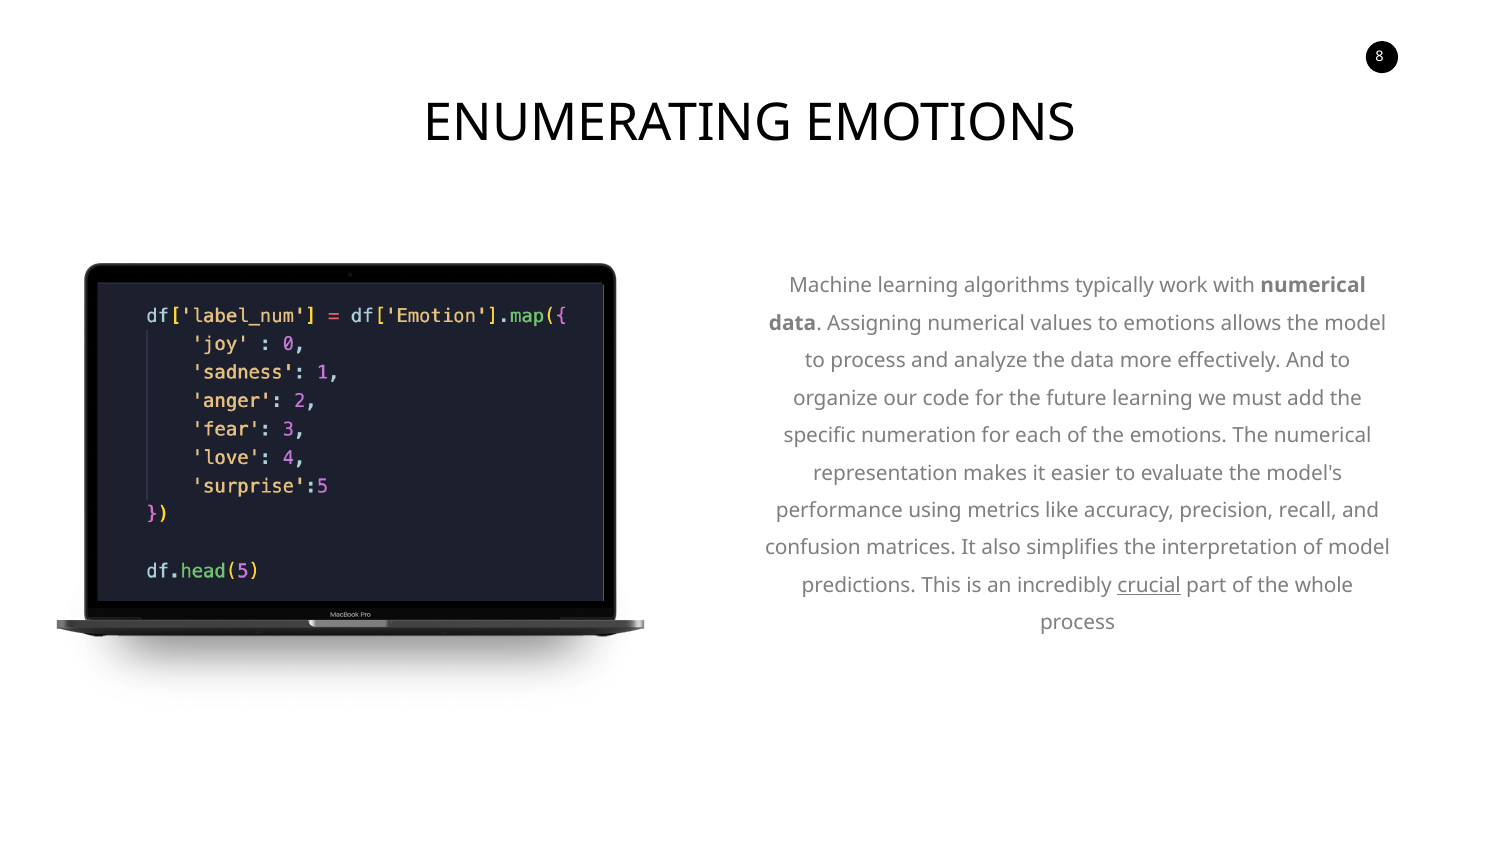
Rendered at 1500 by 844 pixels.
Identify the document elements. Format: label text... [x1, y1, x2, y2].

text_box Machine learning algorithms typically work with numerical data. Assigning numerical values to emotions allows the model to process and analyze the data more effectively. And to organize our code for the future learning we must add the specific numeration for each of the emotions. The numerical representation makes it easier to evaluate the model's performance using metrics like accuracy, precision, recall, and confusion matrices. It also simplifies the interpretation of model predictions. This is an incredibly crucial part of the whole process [750, 244, 1406, 649]
text_box ENUMERATING EMOTIONS [371, 85, 1129, 154]
picture [31, 243, 664, 770]
